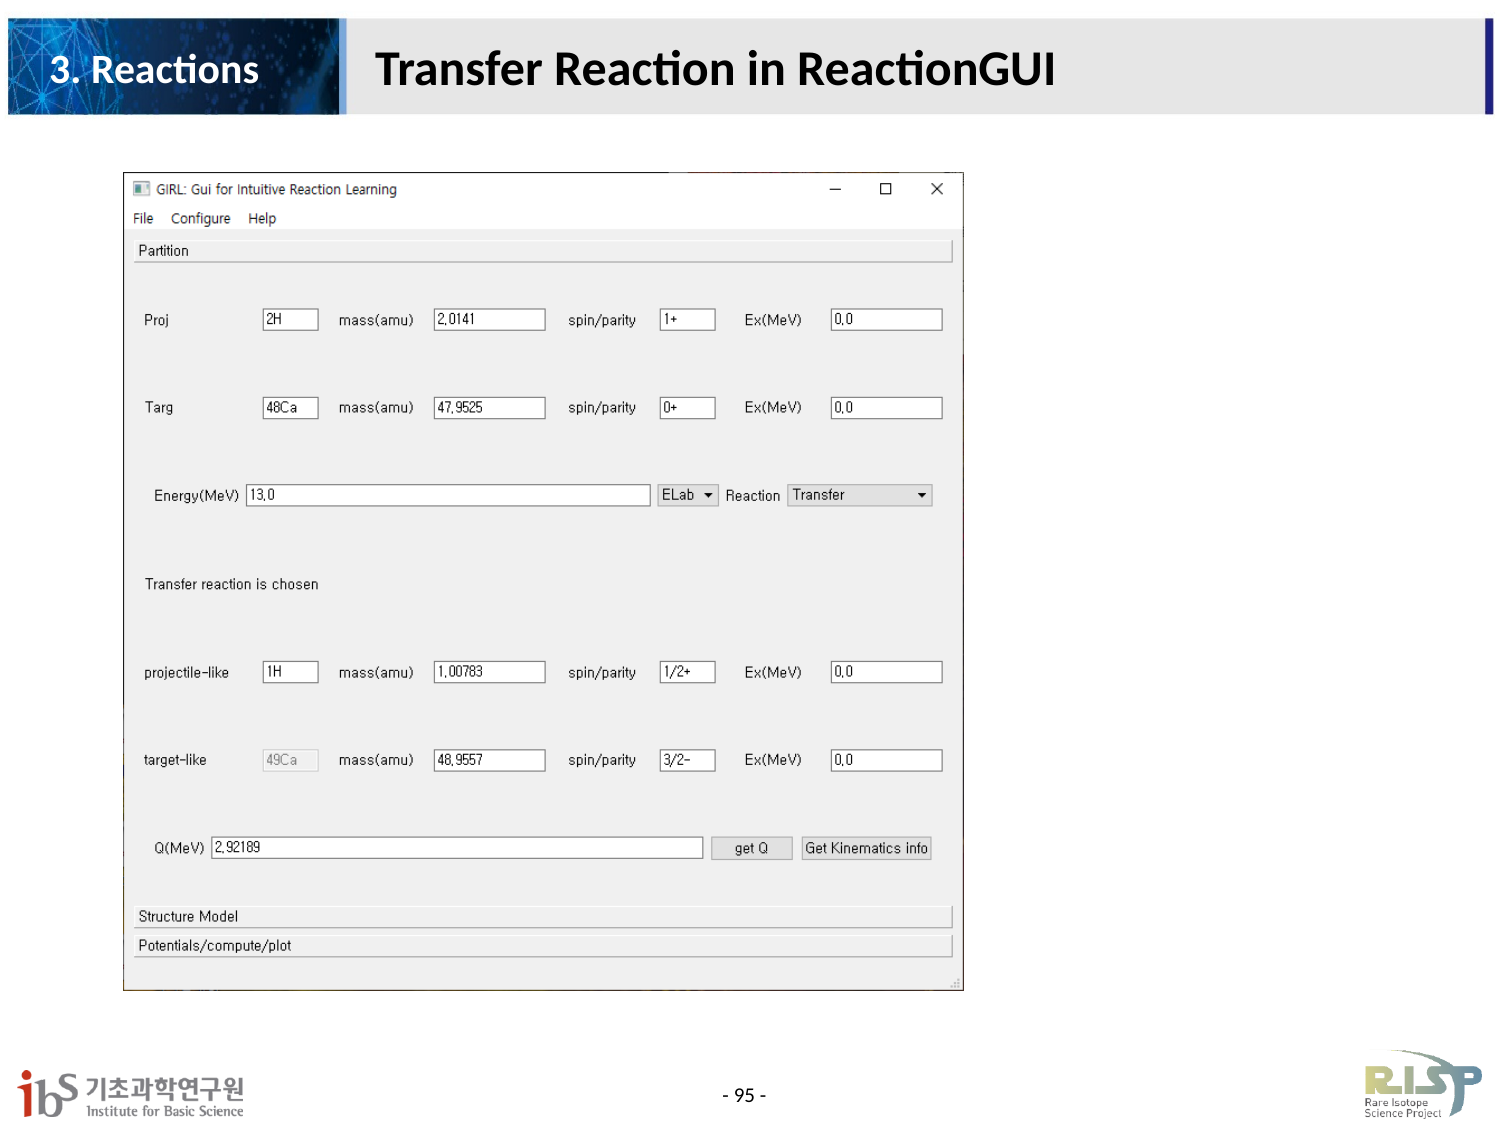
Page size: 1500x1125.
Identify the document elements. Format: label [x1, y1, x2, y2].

picture [1364, 1049, 1482, 1119]
picture [2, 10, 1500, 130]
picture [17, 1070, 243, 1117]
picture [123, 172, 964, 991]
